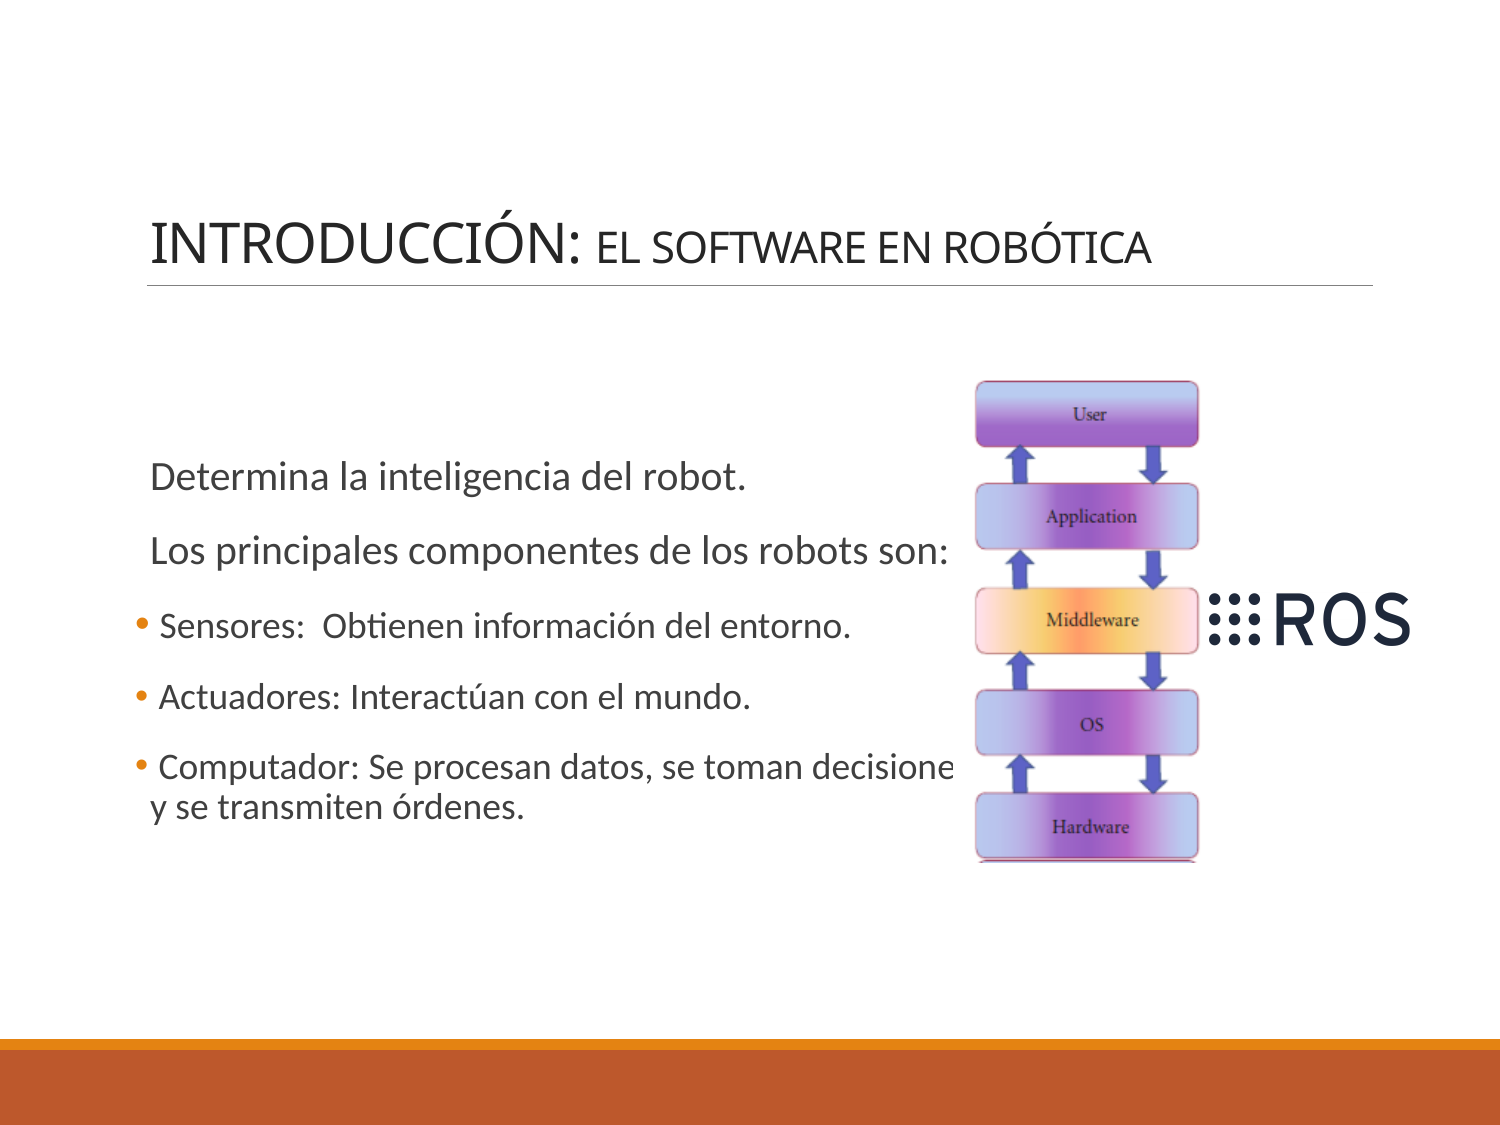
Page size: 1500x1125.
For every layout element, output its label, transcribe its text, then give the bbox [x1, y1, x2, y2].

title INTRODUCCIÓN: EL SOFTWARE EN ROBÓTICA [135, 104, 1373, 283]
picture [952, 375, 1411, 864]
list Determina la inteligencia del robot. Los principales componentes de los robots son: Sensores: Obtienen información del entorno. Actuadores: Interactúan con el mundo. Computador: Se procesan datos, se toman decisiones y se transmiten órdenes. [135, 367, 996, 994]
